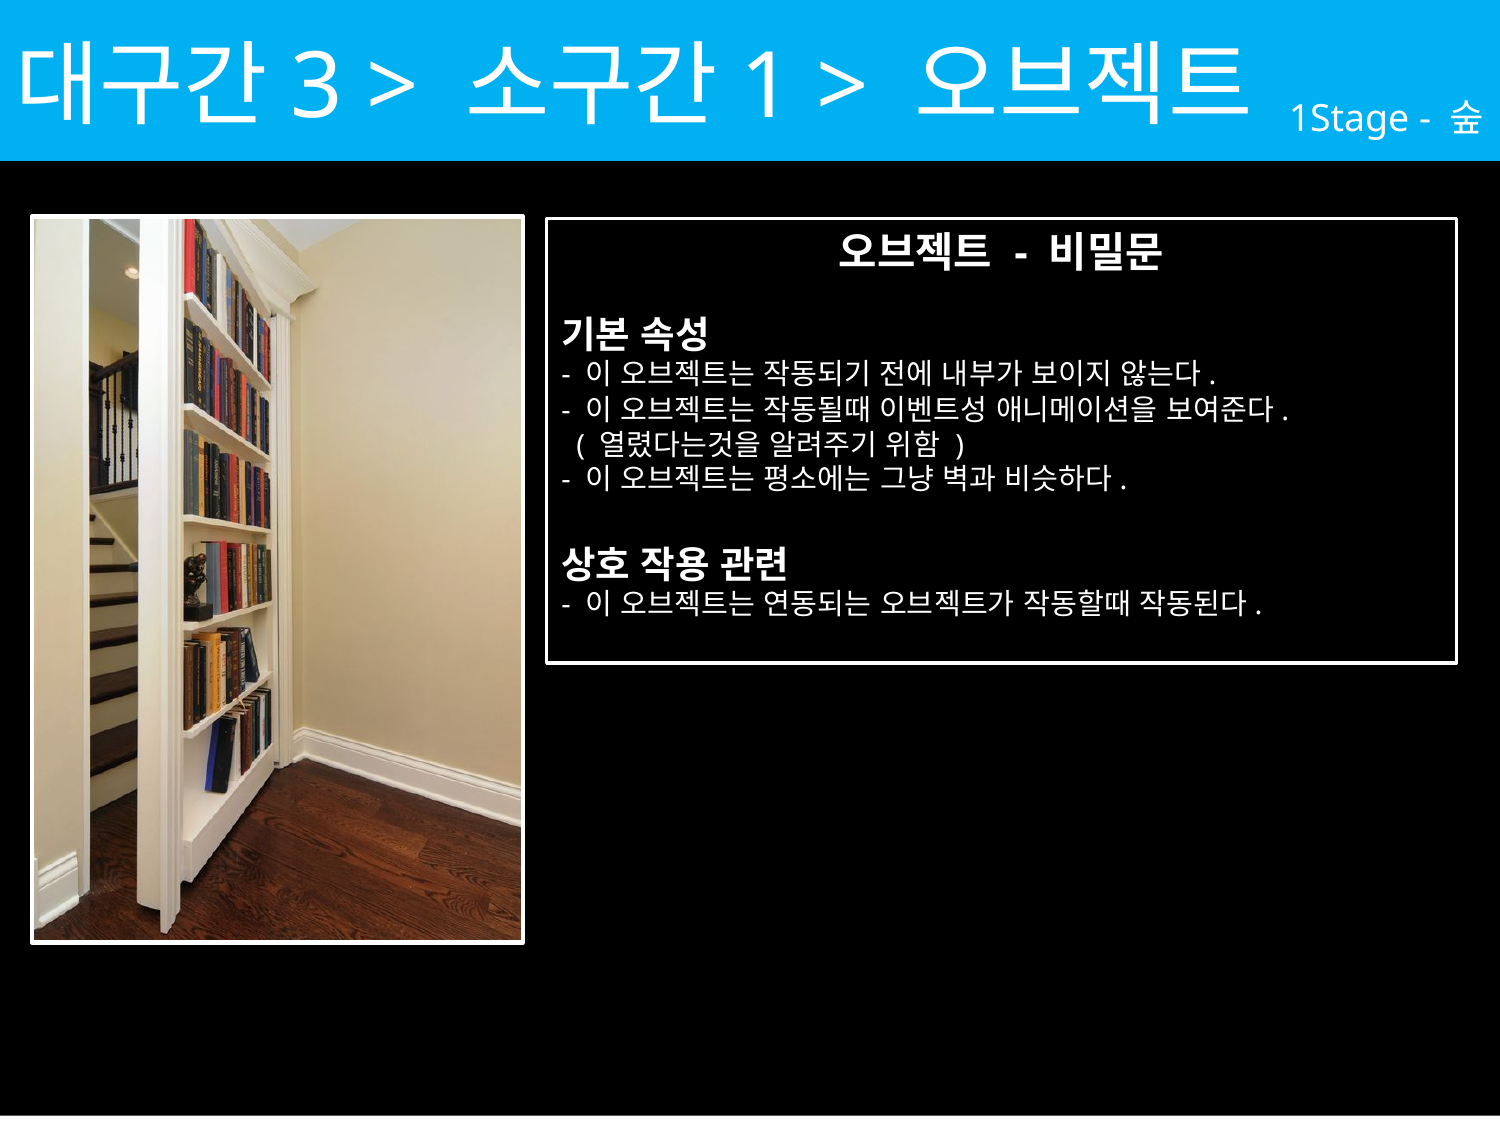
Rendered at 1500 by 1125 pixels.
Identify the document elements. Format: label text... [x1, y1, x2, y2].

text_box [0, 161, 1500, 1116]
text_box 1Stage - 숲 [1273, 86, 1500, 146]
picture [33, 218, 521, 941]
text_box 오브젝트 - 비밀문 기본 속성 - 이 오브젝트는 작동되기 전에 내부가 보이지 않는다. - 이 오브젝트는 작동될때 이벤트성 애니메이션을 보여준다. ( 열렸다는것을 알려주기 위함 ) - 이 오브젝트는 평소에는 그냥 벽과 비슷하다. 상호 작용 관련 - 이 오브젝트는 연동되는 오브젝트가 작동할때 작동된다. [546, 218, 1457, 663]
title 대구간3 > 소구간1 > 오브젝트 [0, 0, 1500, 161]
